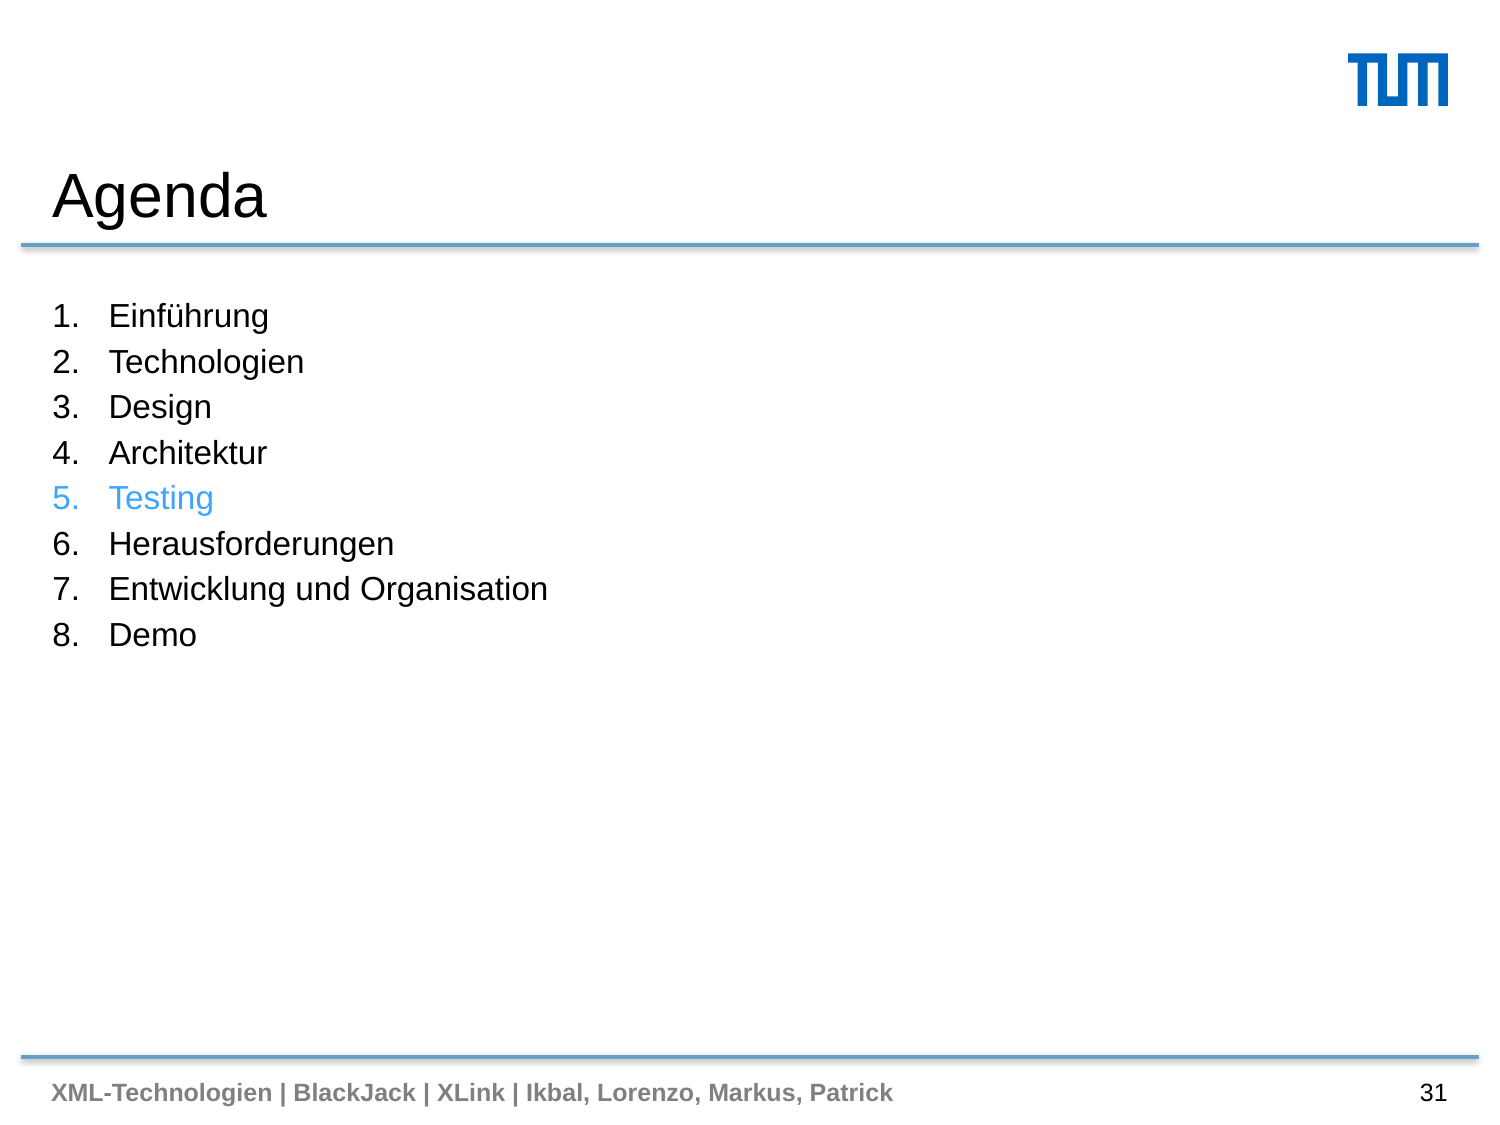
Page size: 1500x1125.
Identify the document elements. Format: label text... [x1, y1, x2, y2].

slide_number 31 [1112, 1067, 1448, 1122]
footer XML-Technologien | BlackJack | XLink | Ikbal, Lorenzo, Markus, Patrick [51, 1067, 1112, 1122]
title Agenda [52, 162, 1449, 231]
list Einführung Technologien Design Architektur Testing Herausforderungen Entwicklung und Organisation Demo [52, 288, 1449, 1042]
